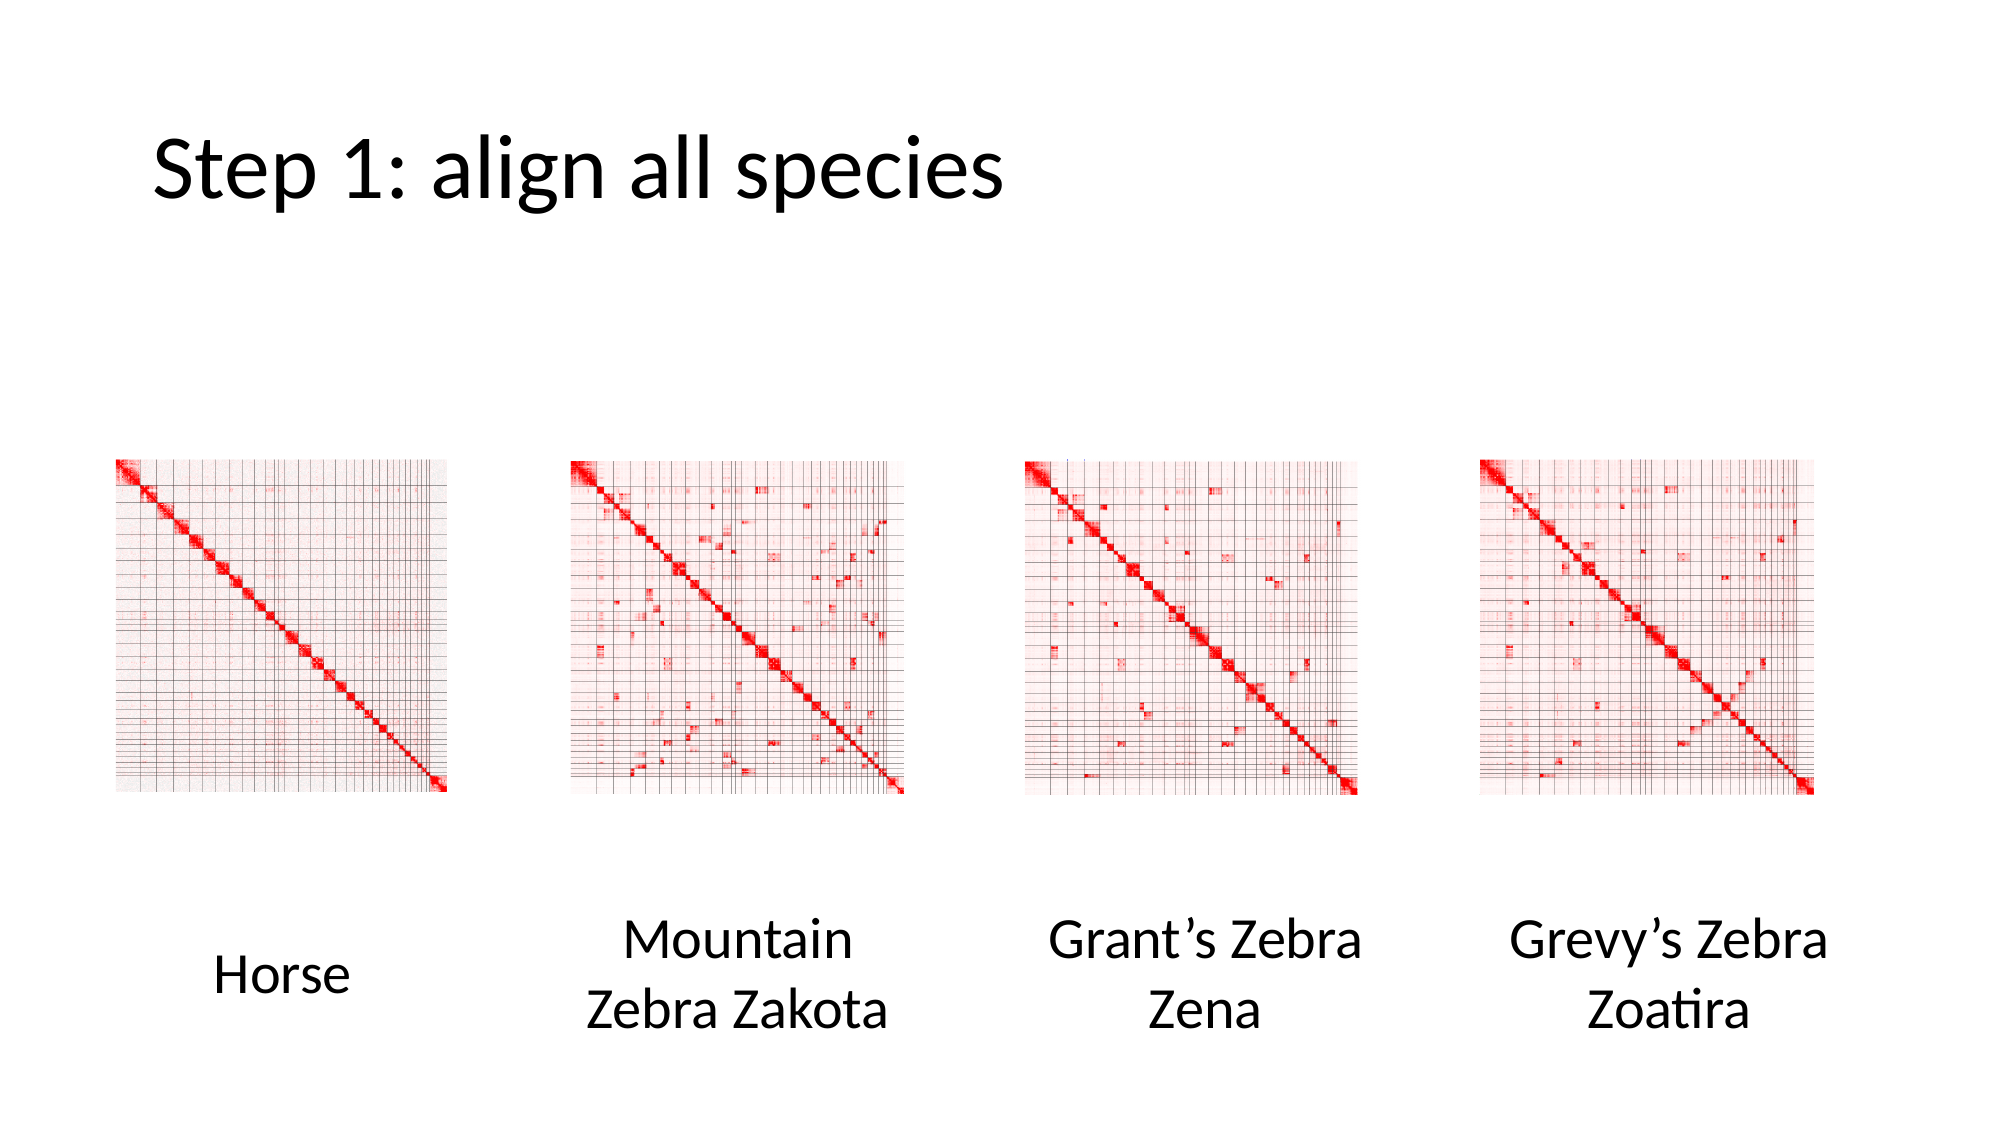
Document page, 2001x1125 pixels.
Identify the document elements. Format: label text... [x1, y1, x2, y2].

text_box Mountain Zebra Zakota [538, 885, 938, 1056]
picture [115, 459, 449, 792]
text_box Grevy’s Zebra Zoatira [1418, 885, 1921, 1056]
picture [1479, 459, 1815, 795]
text_box Horse [83, 920, 483, 1021]
title Step 1: align all species [137, 59, 1863, 278]
picture [1024, 459, 1361, 795]
text_box Grant’s Zebra Zena [993, 885, 1418, 1056]
picture [570, 460, 906, 794]
